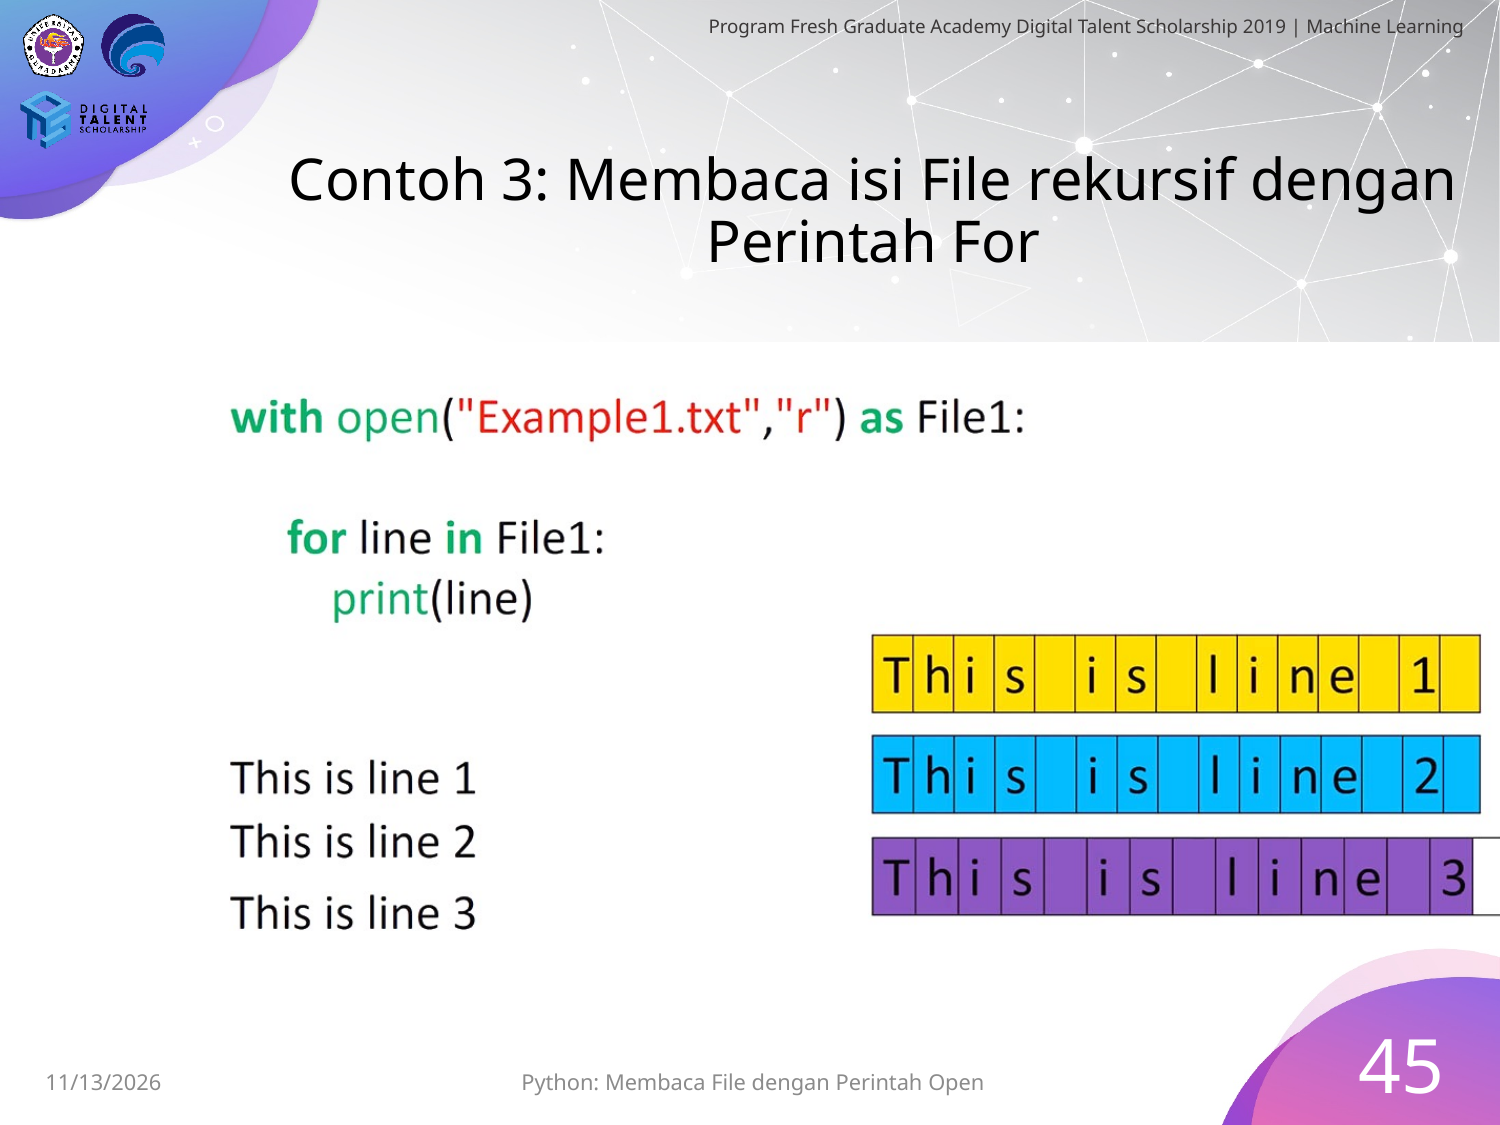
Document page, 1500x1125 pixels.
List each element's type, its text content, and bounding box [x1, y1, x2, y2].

title Contoh 3: Membaca isi File rekursif dengan Perintah For [271, 142, 1477, 283]
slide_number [30, 1053, 272, 1114]
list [166, 342, 1500, 931]
slide_number 45 [1327, 1025, 1477, 1115]
footer Python: Membaca File dengan Perintah Open [386, 1053, 1121, 1114]
picture [0, 0, 1500, 1125]
